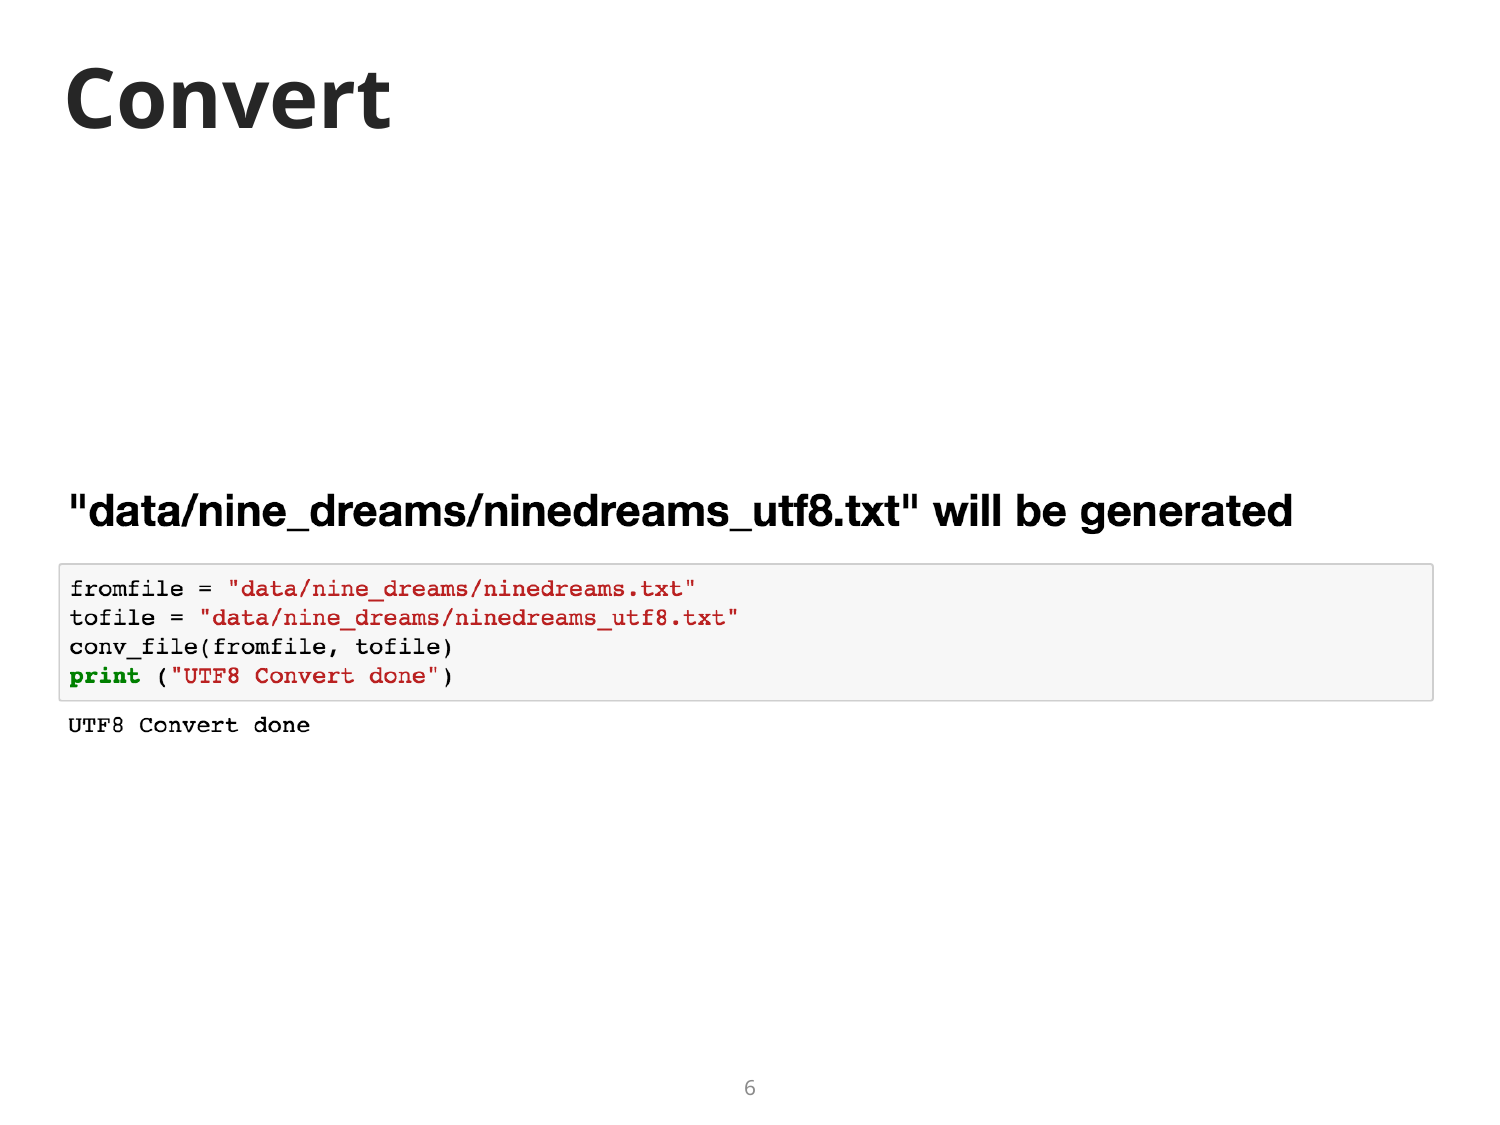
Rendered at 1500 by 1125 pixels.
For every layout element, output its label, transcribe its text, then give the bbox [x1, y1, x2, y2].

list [52, 476, 1448, 754]
title Convert [48, 41, 1456, 149]
slide_number 6 [575, 1058, 925, 1119]
